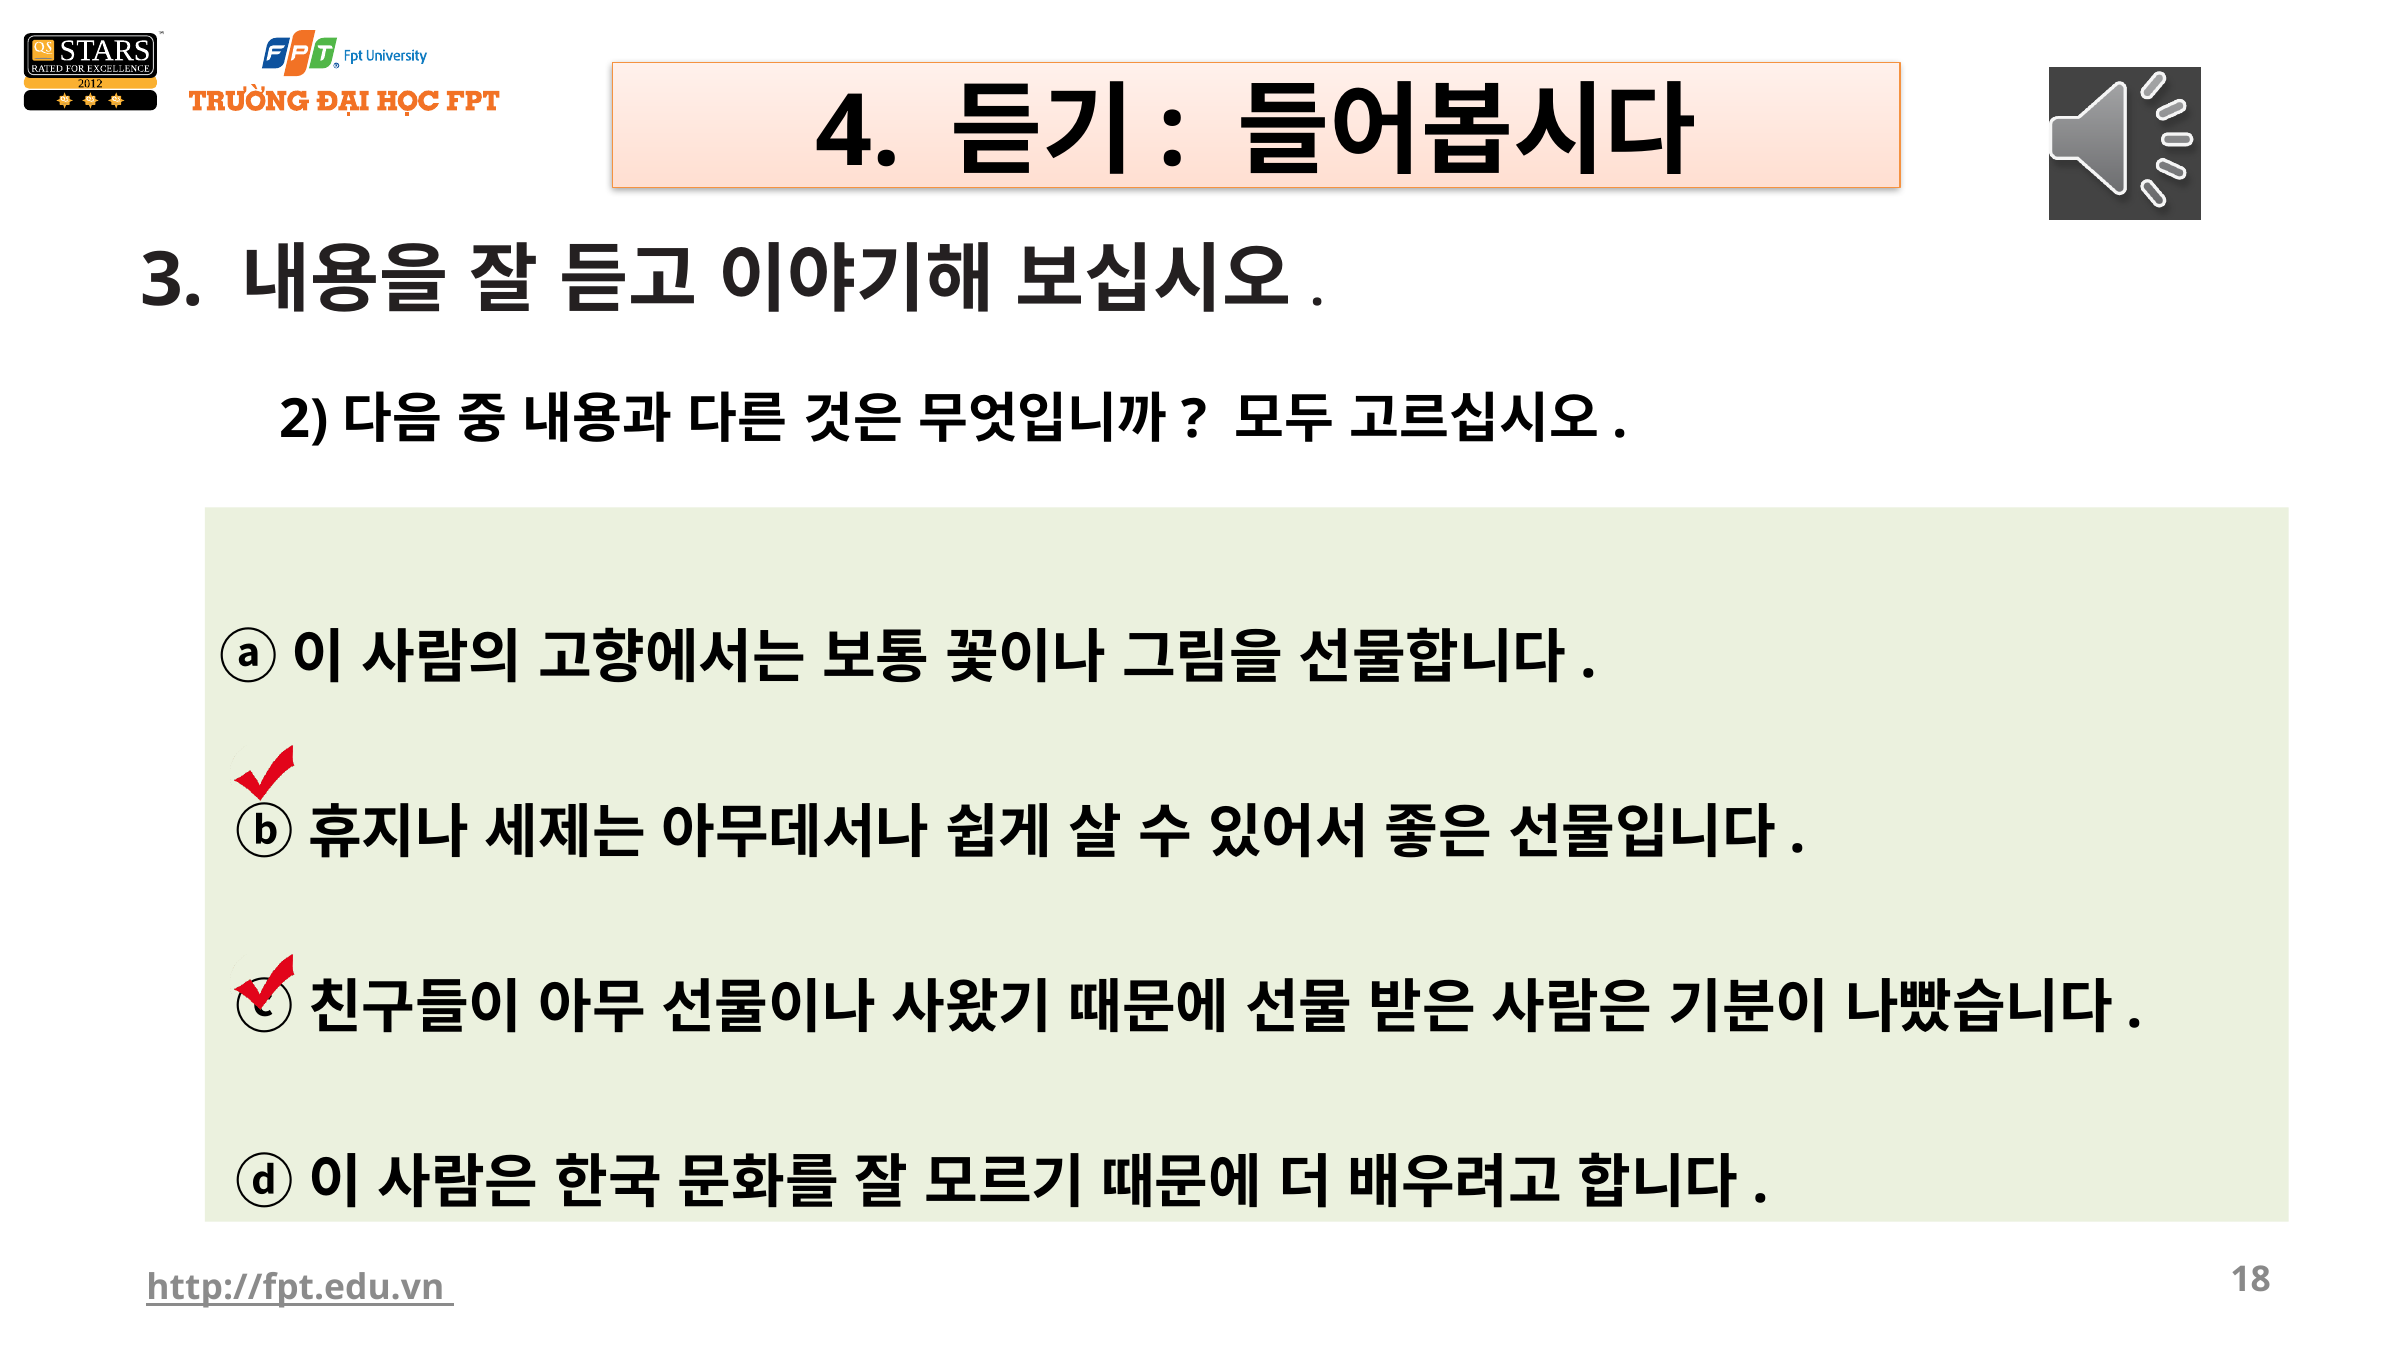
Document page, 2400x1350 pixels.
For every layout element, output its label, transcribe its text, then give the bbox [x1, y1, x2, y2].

text_box ⓐ이 사람의 고향에서는 보통 꽃이나 그림을 선물합니다. ⓑ휴지나 세제는 아무데서나 쉽게 살 수 있어서 좋은 선물입니다. ⓒ친구들이 아무 선물이나 사왔기 때문에 선물 받은 사람은 기분이 나빴습니다. ⓓ이 사람은 한국 문화를 잘 모르기 때문에 더 배우려고 합니다. [204, 507, 2289, 1222]
text_box 3. 내용을 잘 듣고 이야기해 보십시오. [125, 223, 2125, 298]
slide_number 18 [2175, 1250, 2293, 1312]
text_box 4. 듣기: 들어봅시다 [612, 62, 1901, 188]
picture [228, 739, 302, 809]
text_box 2)다음 중 내용과 다른 것은 무엇입니까? 모두 고르십시오. [264, 376, 1790, 456]
picture [228, 948, 302, 1018]
picture [2047, 66, 2203, 222]
footer http://fpt.edu.vn [125, 1250, 885, 1322]
